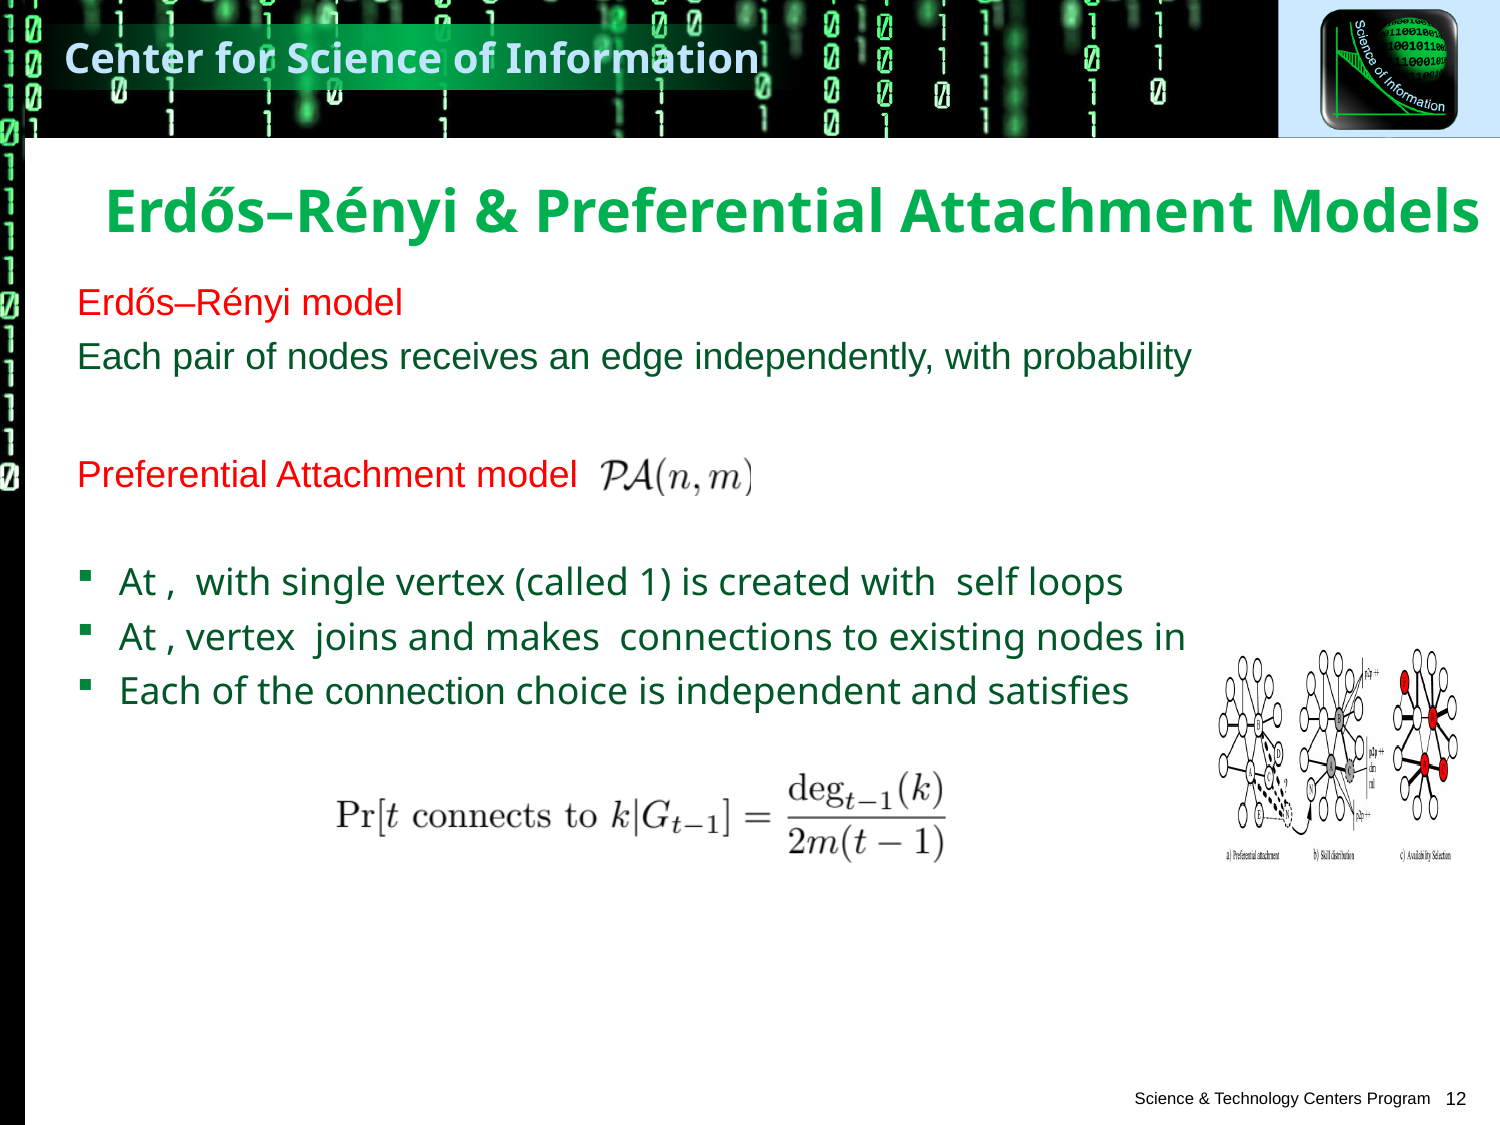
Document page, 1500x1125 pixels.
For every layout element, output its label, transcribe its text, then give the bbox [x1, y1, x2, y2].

picture [1320, 9, 1458, 130]
picture [1217, 647, 1458, 866]
text_box Erdős–Rényi & Preferential Attachment Models [62, 137, 1500, 281]
picture [335, 770, 946, 864]
slide_number 12 [1381, 1068, 1482, 1125]
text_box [61, 444, 931, 556]
picture [0, 0, 1218, 824]
